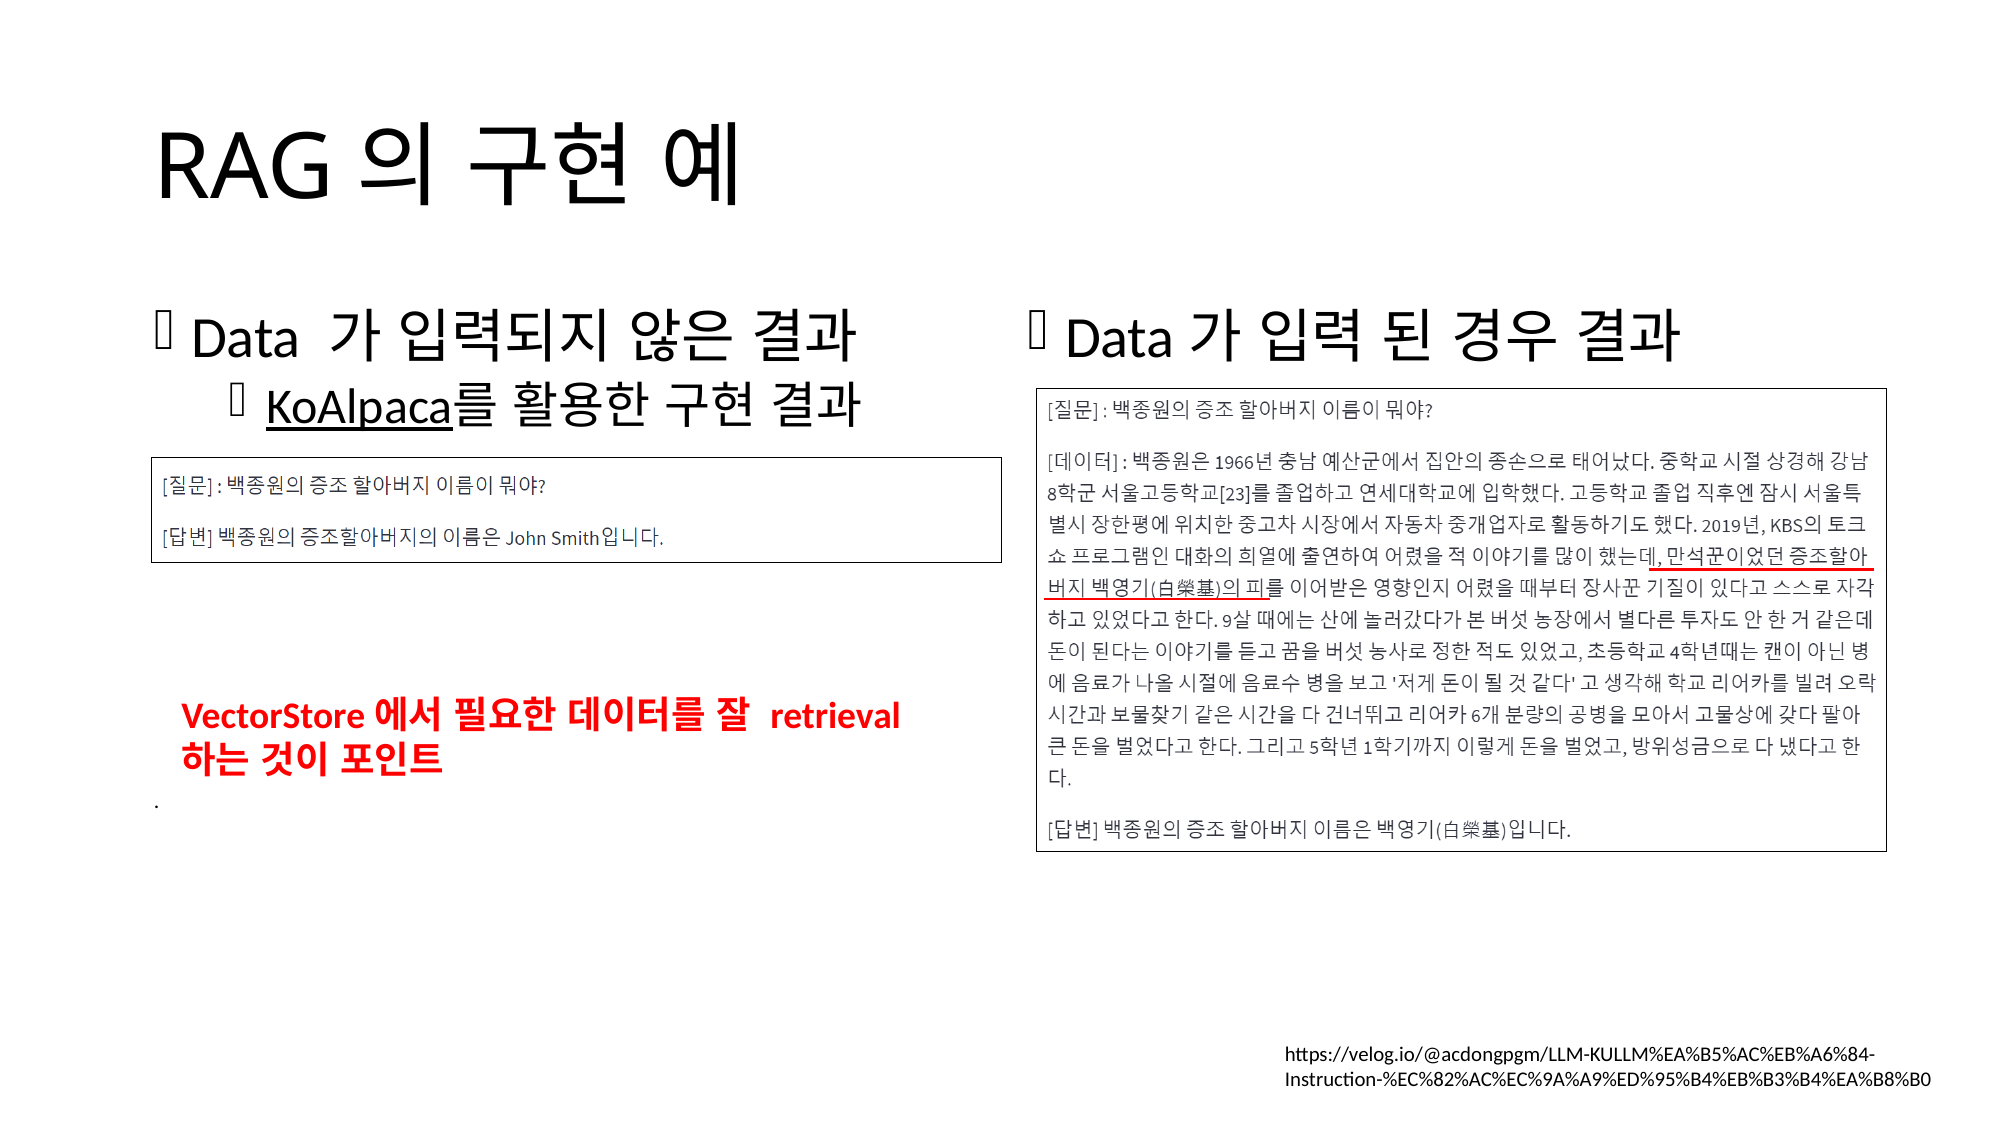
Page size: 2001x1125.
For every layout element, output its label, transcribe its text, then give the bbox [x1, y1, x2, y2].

text_box VectorStore에서 필요한 데이터를 잘 retrieval 하는 것이 포인트 [166, 683, 989, 789]
list Data가 입력 된 경우 결과 [1012, 299, 1863, 1014]
picture [1036, 388, 1887, 852]
list Data 가 입력되지 않은 결과 KoAlpaca를 활용한 구현 결과 . [138, 299, 1013, 852]
title RAG의 구현 예 [138, 60, 1864, 278]
picture [151, 457, 1002, 563]
text_box https://velog.io/@acdongpgm/LLM-KULLM%EA%B5%AC%EB%A6%84-Instruction-%EC%82%AC%EC%9A%A9%ED%95%B4%EB%B3%B4%EA%B8%B0 [1270, 1032, 1978, 1098]
